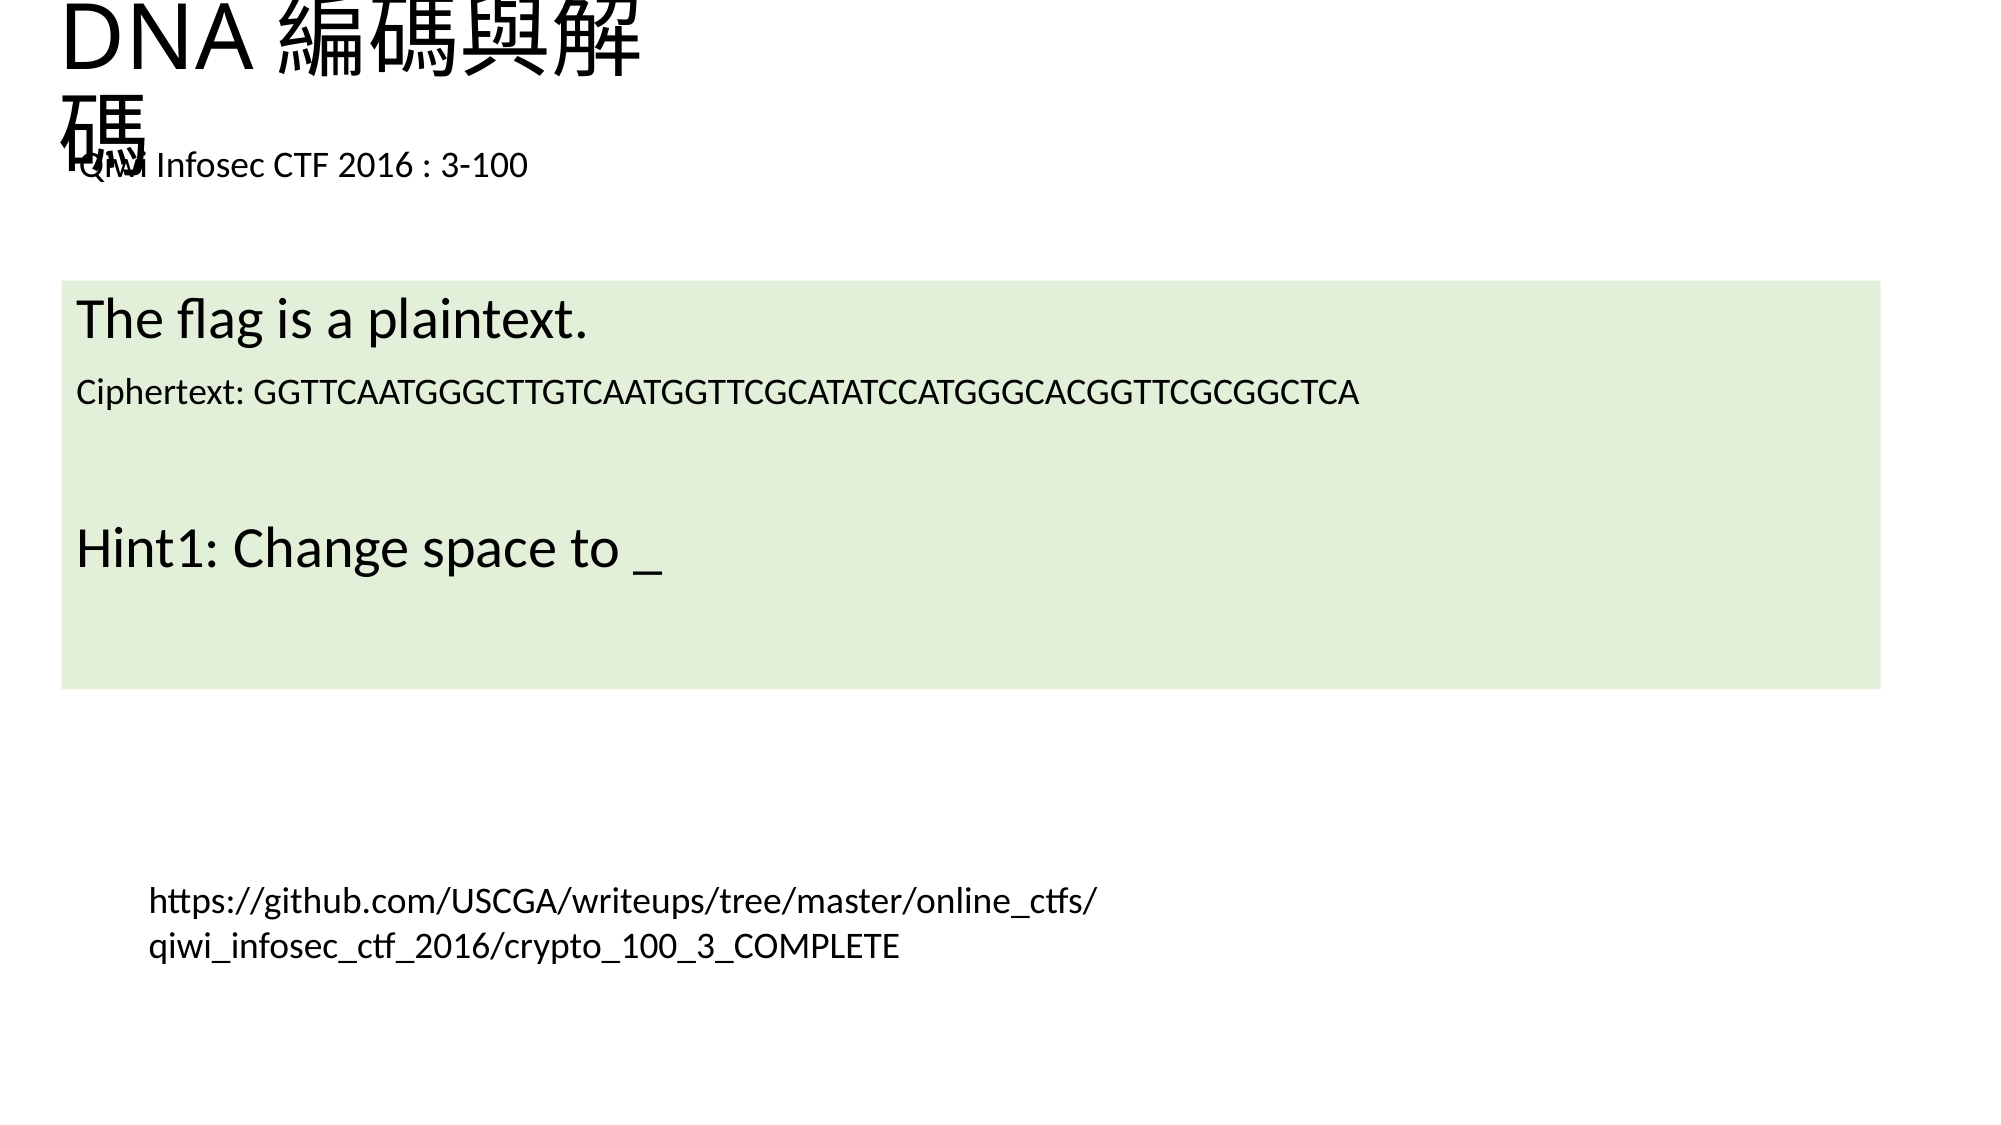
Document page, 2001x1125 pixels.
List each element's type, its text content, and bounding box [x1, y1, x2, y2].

text_box https://github.com/USCGA/writeups/tree/master/online_ctfs/qiwi_infosec_ctf_2016/crypto_100_3_COMPLETE [133, 868, 1134, 974]
text_box Qiwi Infosec CTF 2016 : 3-100 [64, 132, 544, 193]
title DNA編碼與解碼 [43, 31, 735, 148]
list The flag is a plaintext. Ciphertext: GGTTCAATGGGCTTGTCAATGGTTCGCATATCCATGGGCACGGTTCGCGGCTCA Hint1: Change space to _ [61, 280, 1881, 690]
